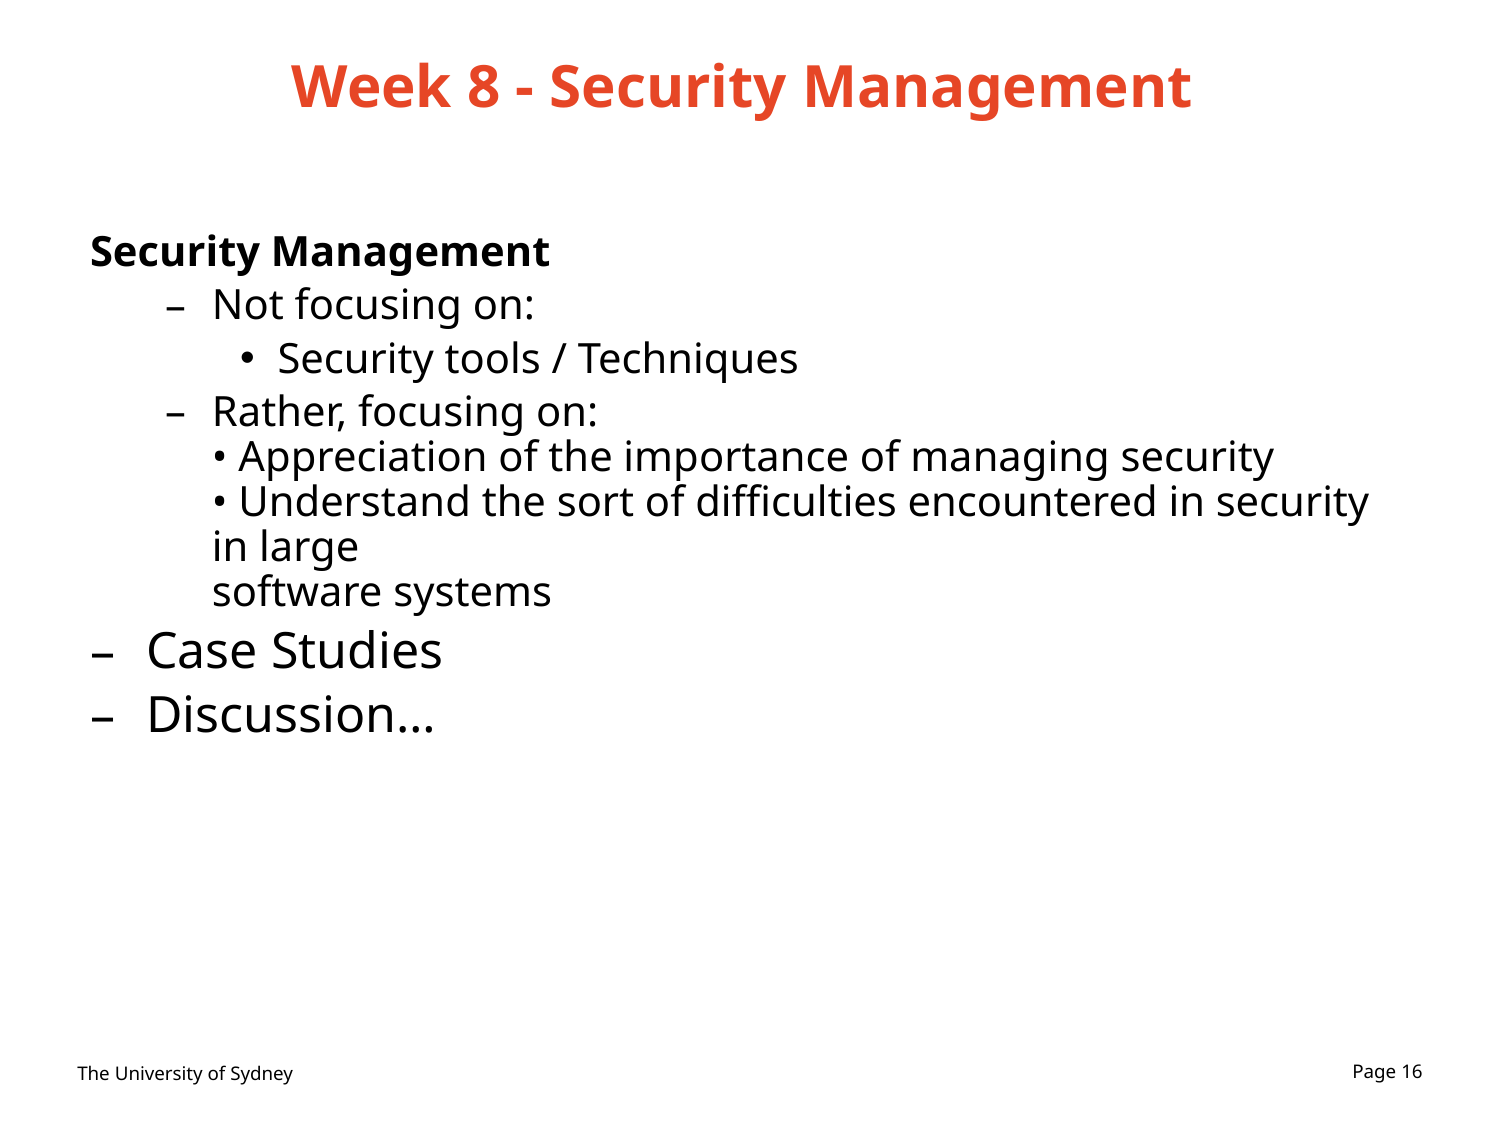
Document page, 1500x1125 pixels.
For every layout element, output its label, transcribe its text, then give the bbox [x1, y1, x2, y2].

title Week 8 - Security Management [75, 19, 1425, 150]
list Security Management Not focusing on: Security tools / Techniques Rather, focusing on: • Appreciation of the importance of managing security • Understand the sort of difficulties encountered in security in large software systems Case Studies Discussion… [75, 222, 1425, 1005]
